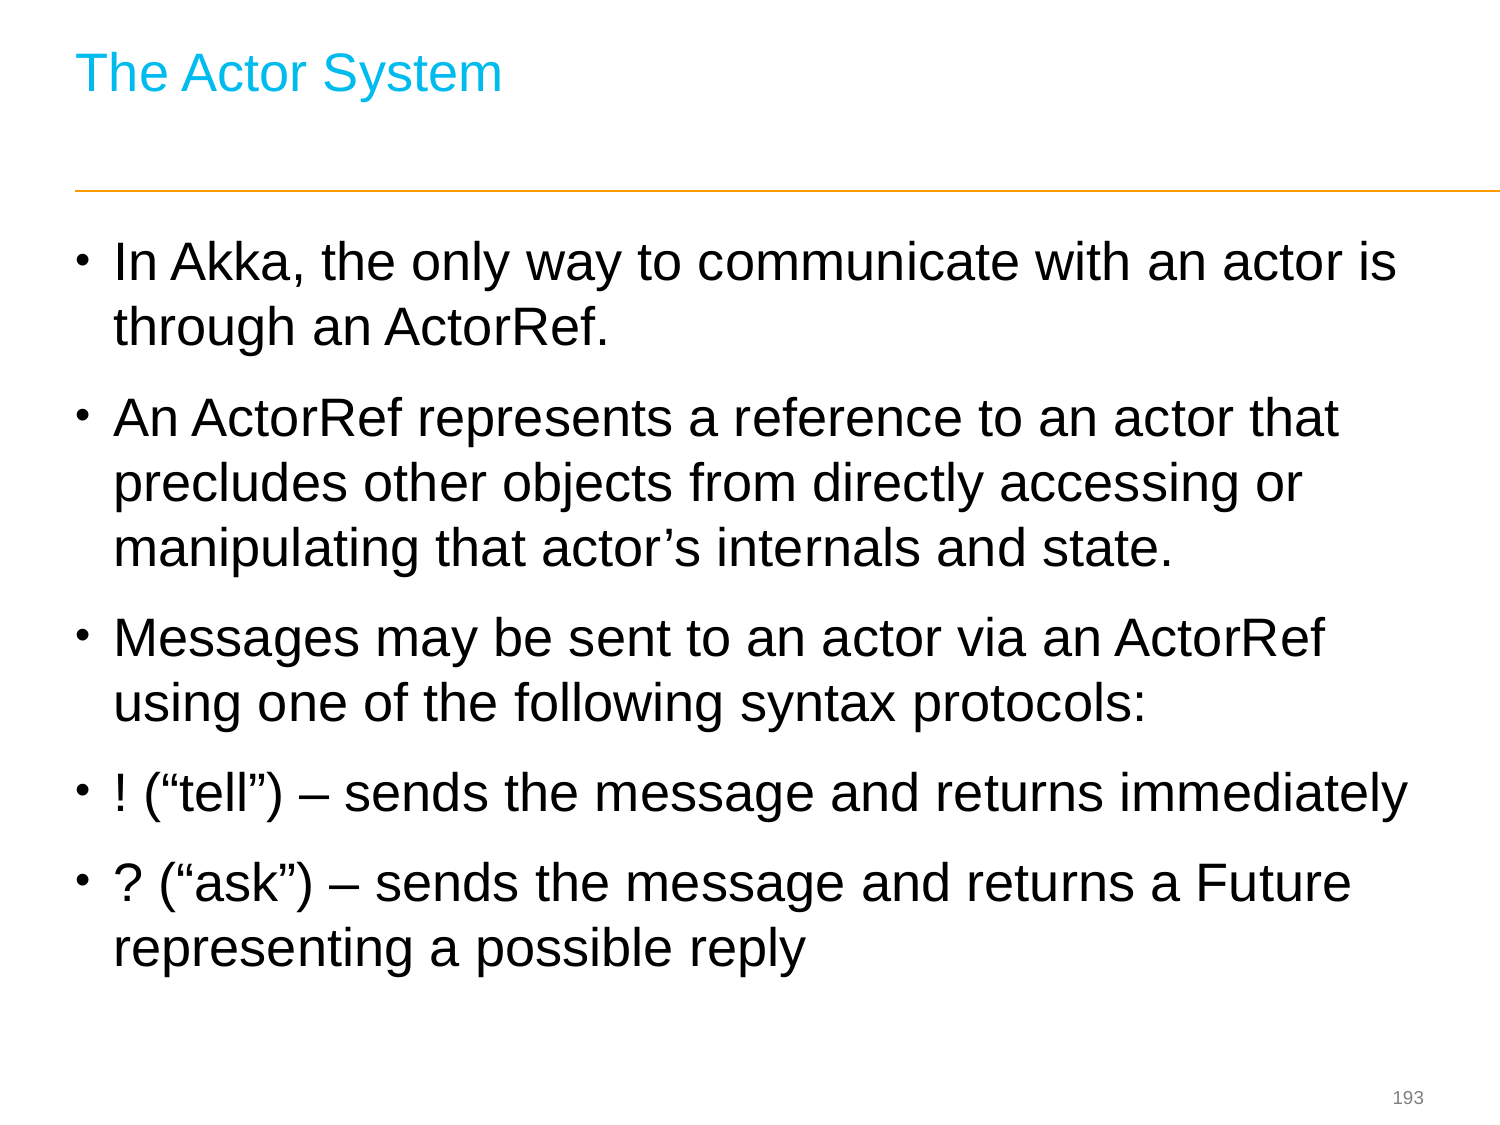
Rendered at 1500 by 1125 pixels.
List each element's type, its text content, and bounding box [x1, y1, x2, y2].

list In Akka, the only way to communicate with an actor is through an ActorRef. An ActorRef represents a reference to an actor that precludes other objects from directly accessing or manipulating that actor’s internals and state. Messages may be sent to an actor via an ActorRef using one of the following syntax protocols: ! (“tell”) – sends the message and returns immediately ? (“ask”) – sends the message and returns a Future representing a possible reply [75, 226, 1425, 1018]
title The Actor System [75, 27, 1422, 157]
